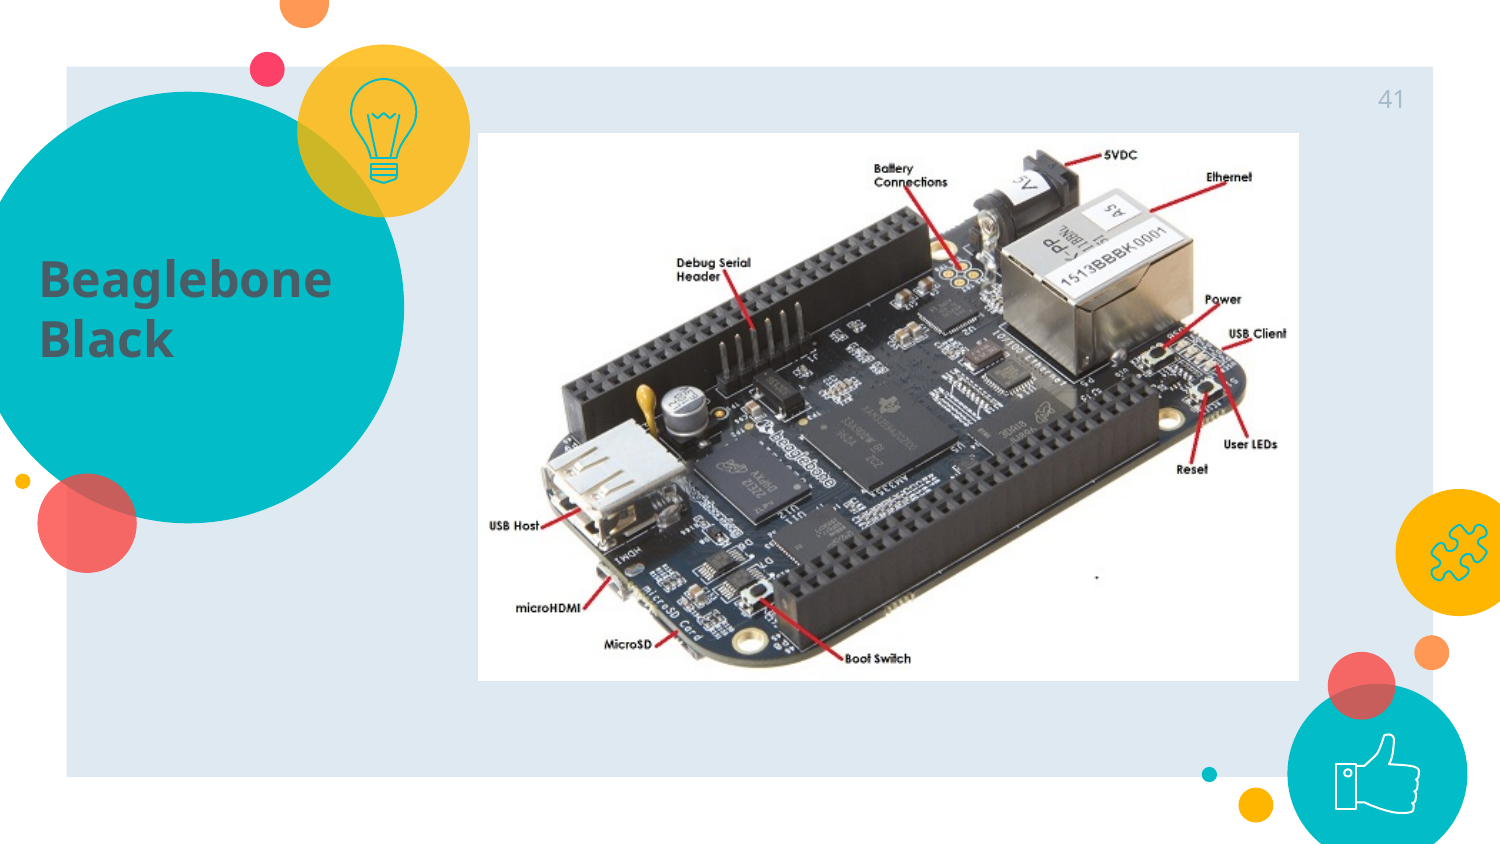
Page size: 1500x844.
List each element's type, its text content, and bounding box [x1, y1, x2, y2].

picture [478, 132, 1300, 682]
slide_number 41 [1331, 68, 1422, 134]
title Beaglebone Black [23, 91, 375, 524]
